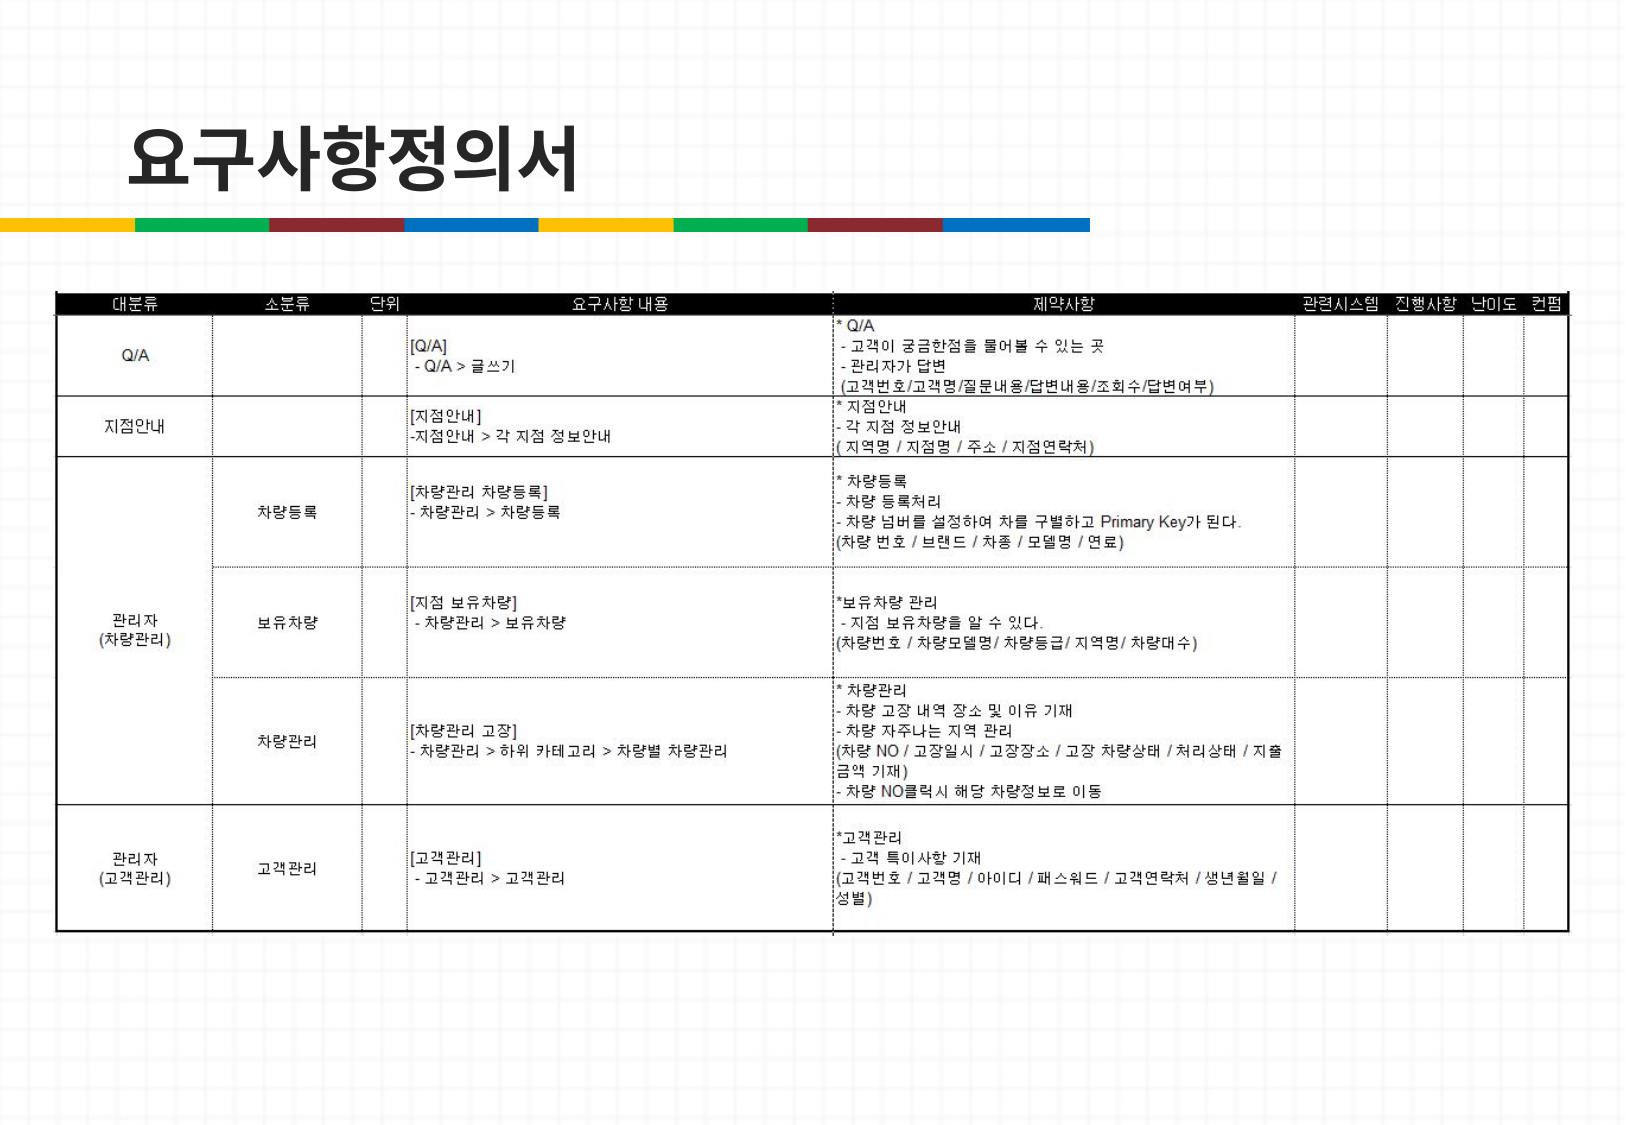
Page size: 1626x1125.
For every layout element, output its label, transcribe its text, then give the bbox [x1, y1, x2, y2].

picture [0, 0, 1625, 1125]
title 요구사항정의서 [111, 109, 1087, 215]
